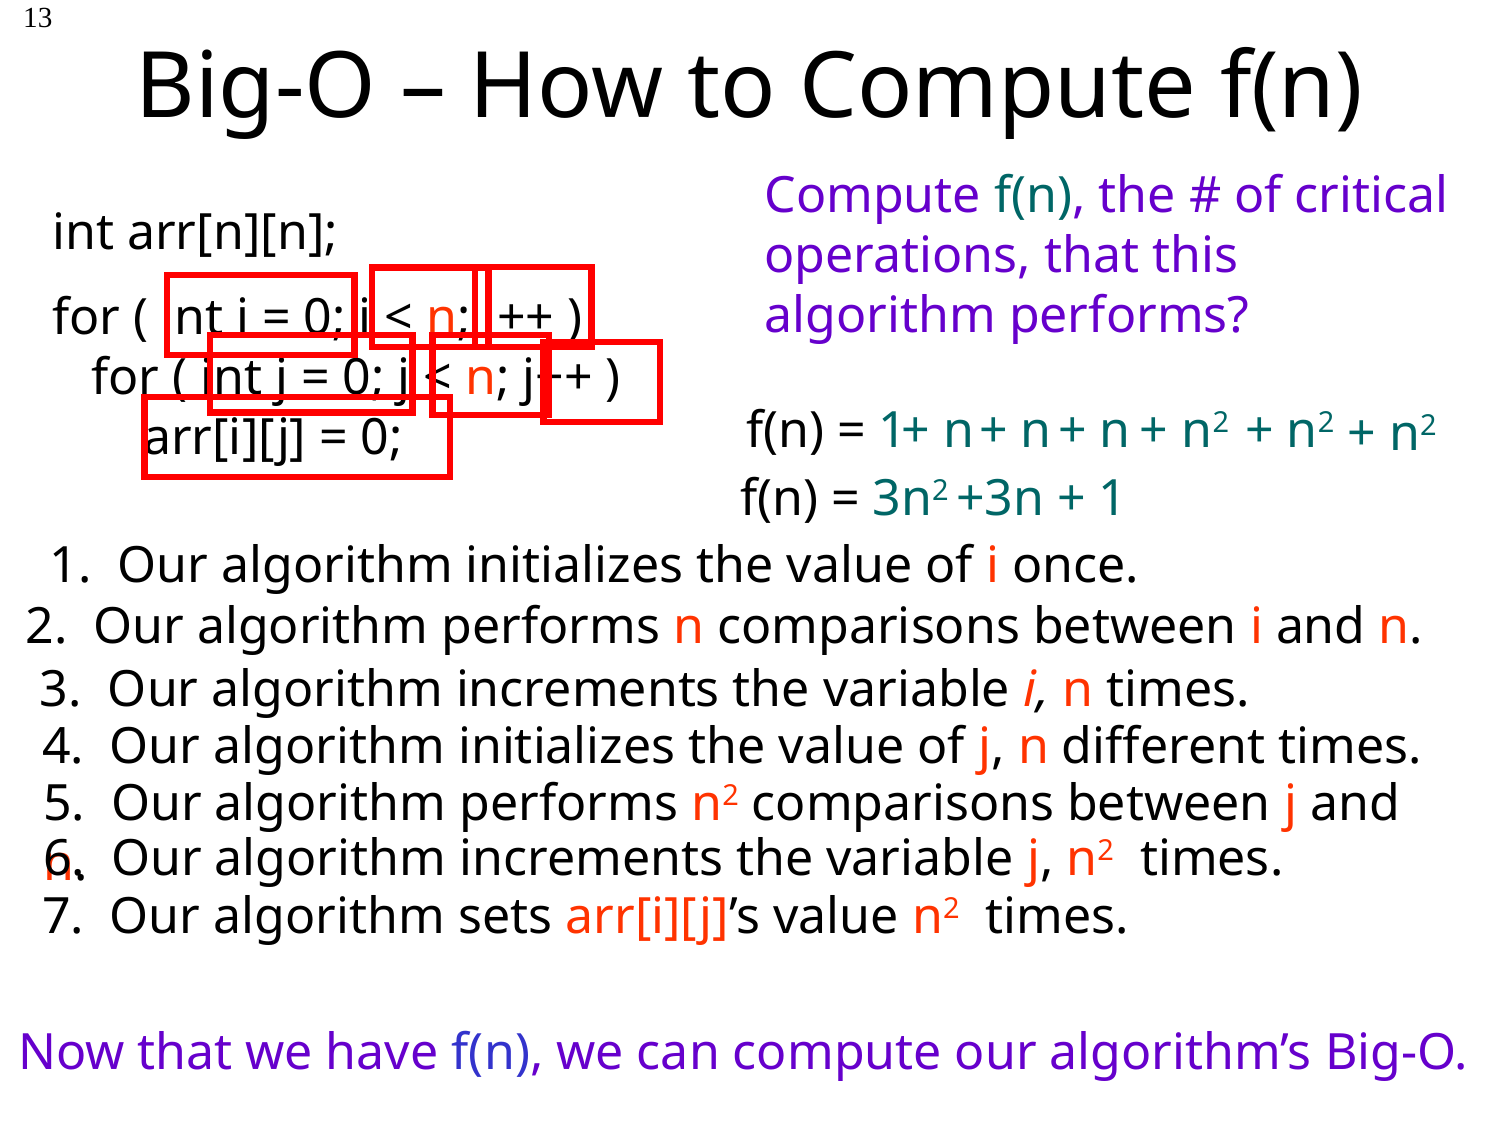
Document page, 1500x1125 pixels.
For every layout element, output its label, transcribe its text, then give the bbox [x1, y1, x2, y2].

text_box f(n) = [731, 389, 887, 458]
text_box + n2 [1146, 390, 1230, 466]
text_box 7. Our algorithm sets arr[i][j]’s value n2 times. [27, 876, 1469, 952]
text_box [210, 334, 413, 413]
text_box Compute f(n), the # of critical operations, that this algorithm performs? [750, 155, 1477, 350]
text_box [167, 274, 355, 355]
text_box f(n) = 3n2 +3n + 1 [725, 458, 1143, 524]
text_box [543, 342, 661, 423]
text_box + n2 [1230, 390, 1350, 466]
text_box + n2 [1332, 392, 1452, 468]
title Big-O – How to Compute f(n) [112, 0, 1388, 175]
text_box [432, 334, 550, 415]
text_box [144, 397, 450, 478]
text_box 4. Our algorithm initializes the value of j, n different times. [27, 706, 1496, 781]
text_box 1 [864, 390, 923, 466]
text_box 3. Our algorithm increments the variable i, n times. [25, 649, 1265, 724]
text_box + n [887, 389, 964, 458]
text_box [371, 267, 474, 348]
text_box 1. Our algorithm initializes the value of i once. [35, 524, 1477, 600]
slide_number 13 [0, 0, 68, 67]
text_box 5. Our algorithm performs n2 comparisons between j and n. [28, 781, 1471, 817]
text_box + n [1043, 390, 1146, 466]
text_box Now that we have f(n), we can compute our algorithm’s Big-O. [3, 1012, 1496, 1088]
text_box int arr[n][n]; for ( int i = 0; i < n; i++ ) for ( int j = 0; j < n; j++ ) arr[i][j] = 0; [37, 192, 788, 473]
text_box [474, 267, 592, 342]
text_box 6. Our algorithm increments the variable j, n2 times. [28, 817, 1471, 893]
text_box 2. Our algorithm performs n comparisons between i and n. [10, 586, 1439, 662]
text_box + n [964, 389, 1067, 465]
